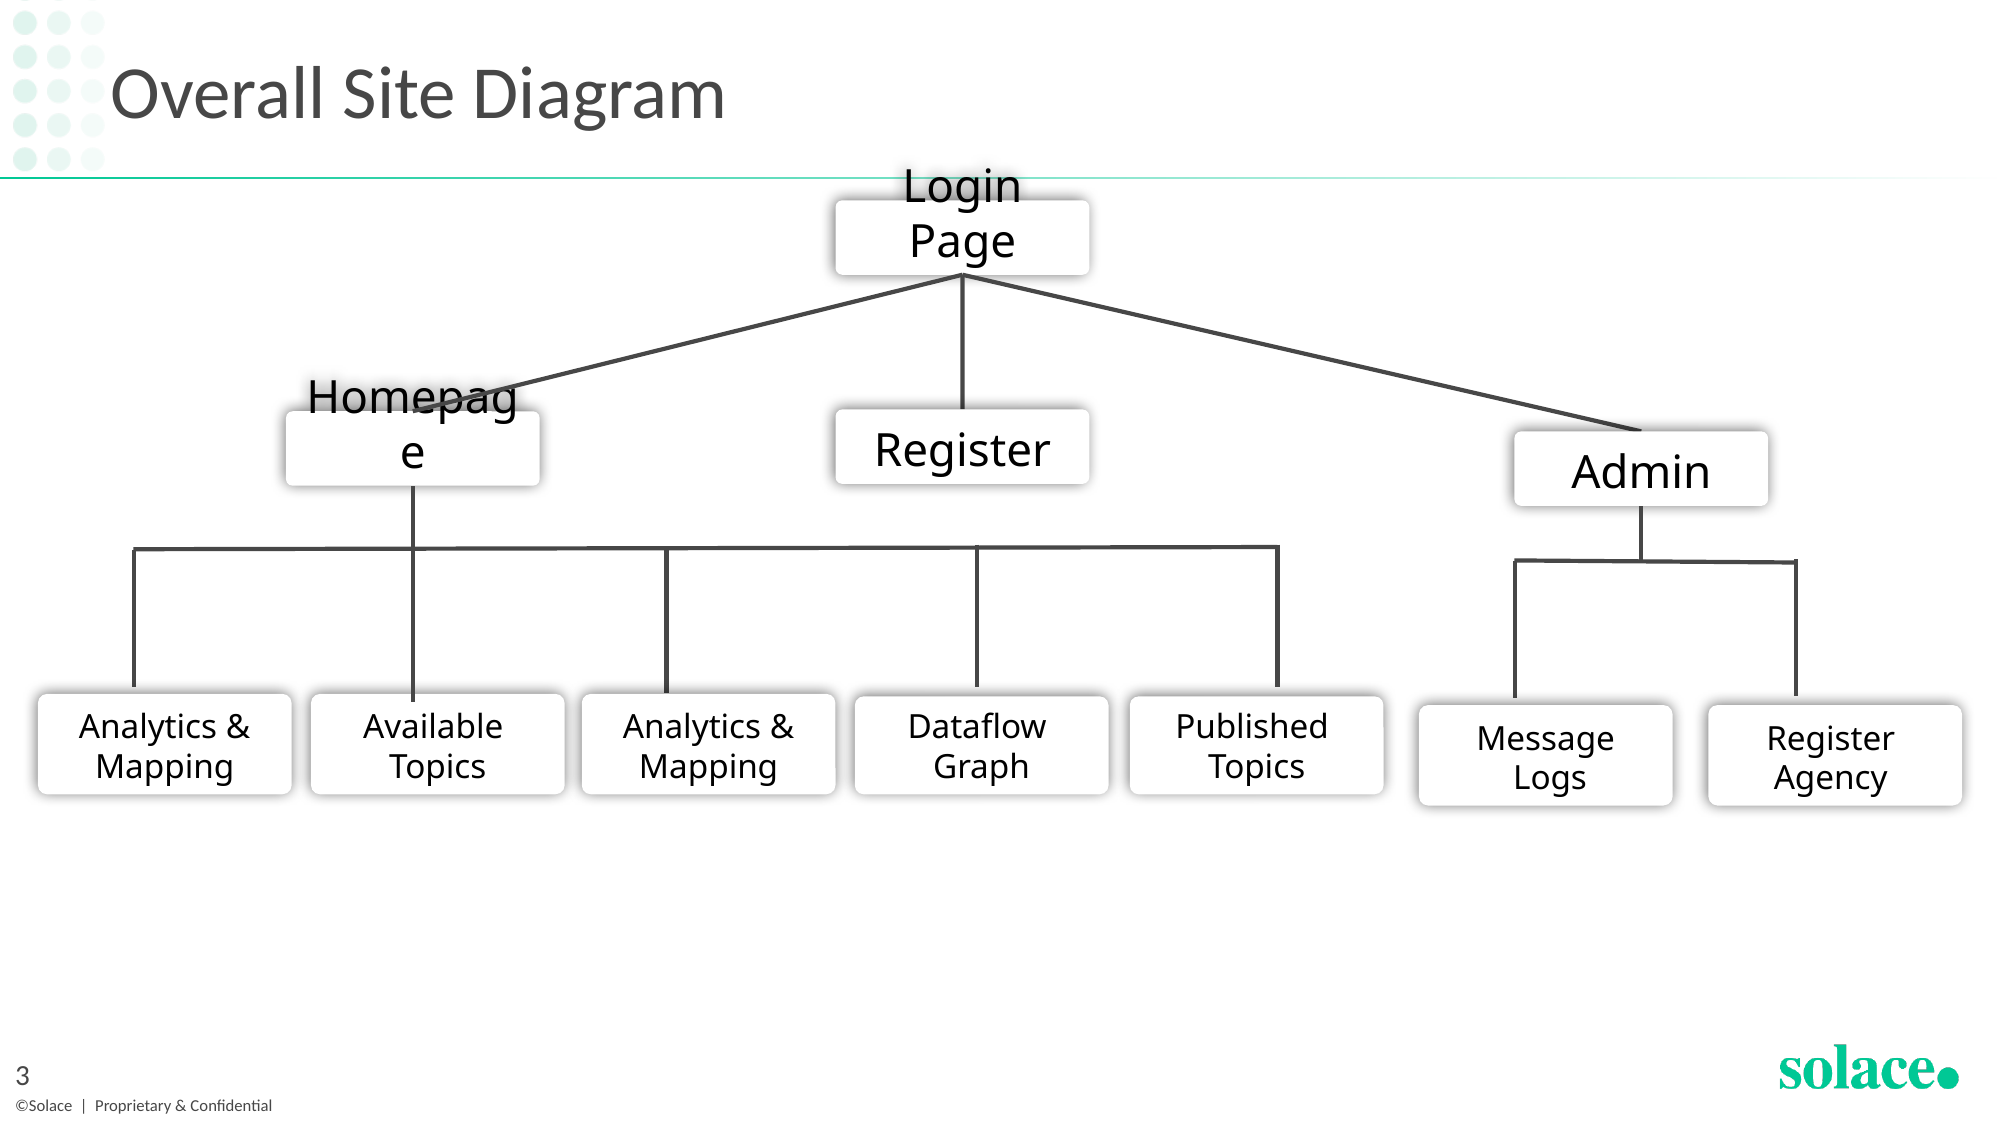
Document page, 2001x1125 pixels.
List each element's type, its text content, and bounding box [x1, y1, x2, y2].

text_box Analytics & Mapping [37, 693, 292, 795]
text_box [133, 546, 409, 550]
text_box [985, 546, 1274, 550]
text_box Published Topics [1129, 696, 1384, 795]
text_box Message Logs [1418, 705, 1673, 806]
picture [8, 0, 115, 181]
text_box Homepage [285, 411, 540, 486]
text_box Analytics & Mapping [581, 693, 836, 795]
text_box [962, 274, 1642, 432]
text_box Admin [1514, 431, 1769, 506]
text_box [421, 546, 973, 550]
text_box Login Page [835, 200, 1090, 267]
title Overall Site Diagram [97, 13, 1908, 176]
footer ©Solace | Proprietary & Confidential [0, 1084, 297, 1125]
text_box Dataflow Graph [854, 696, 1109, 795]
text_box Available Topics [310, 693, 565, 795]
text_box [412, 274, 963, 412]
text_box Register Agency [1708, 705, 1963, 806]
slide_number 3 [0, 1055, 83, 1093]
text_box Register [835, 418, 1090, 484]
picture [1775, 1040, 1963, 1093]
